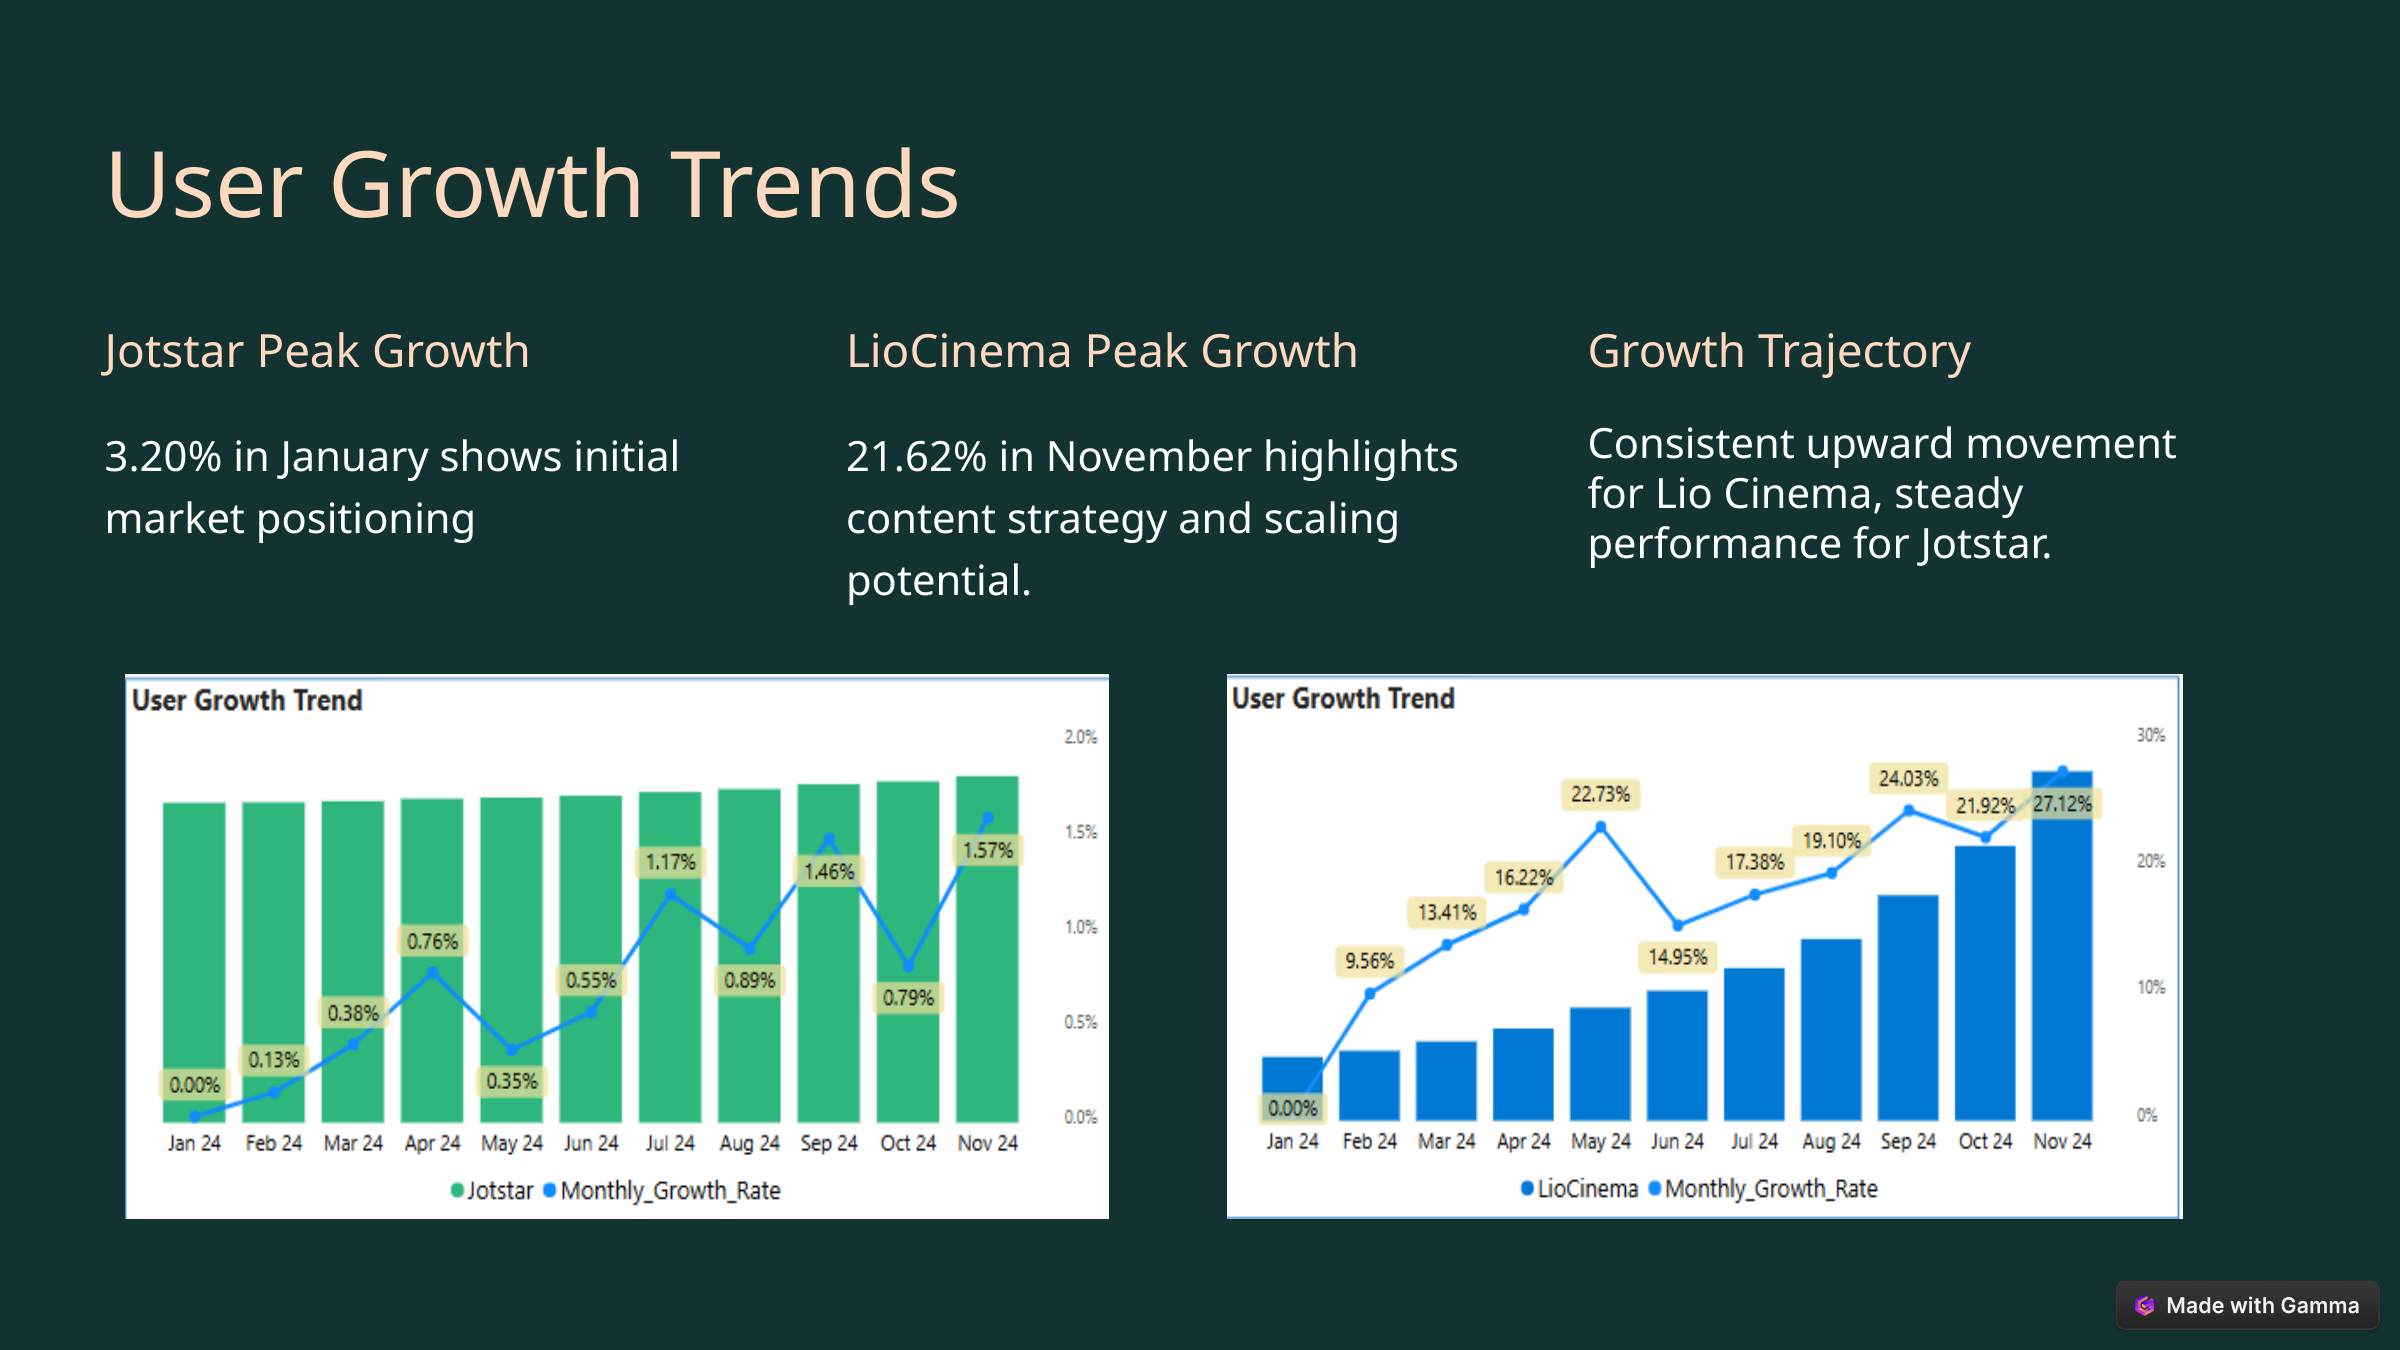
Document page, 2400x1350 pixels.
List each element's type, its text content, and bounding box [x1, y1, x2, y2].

text_box Consistent upward movement for Lio Cinema, steady performance for Jotstar. [1587, 416, 2232, 588]
picture [2106, 1271, 2389, 1339]
text_box User Growth Trends [104, 120, 1029, 237]
picture [125, 674, 1109, 1219]
text_box 21.62% in November highlights content strategy and scaling potential. [845, 416, 1491, 543]
picture [1227, 674, 2183, 1219]
text_box Jotstar Peak Growth [104, 319, 567, 378]
text_box Growth Trajectory [1587, 319, 2050, 378]
text_box LioCinema Peak Growth [845, 319, 1347, 378]
text_box 3.20% in January shows initial market positioning [104, 416, 749, 543]
